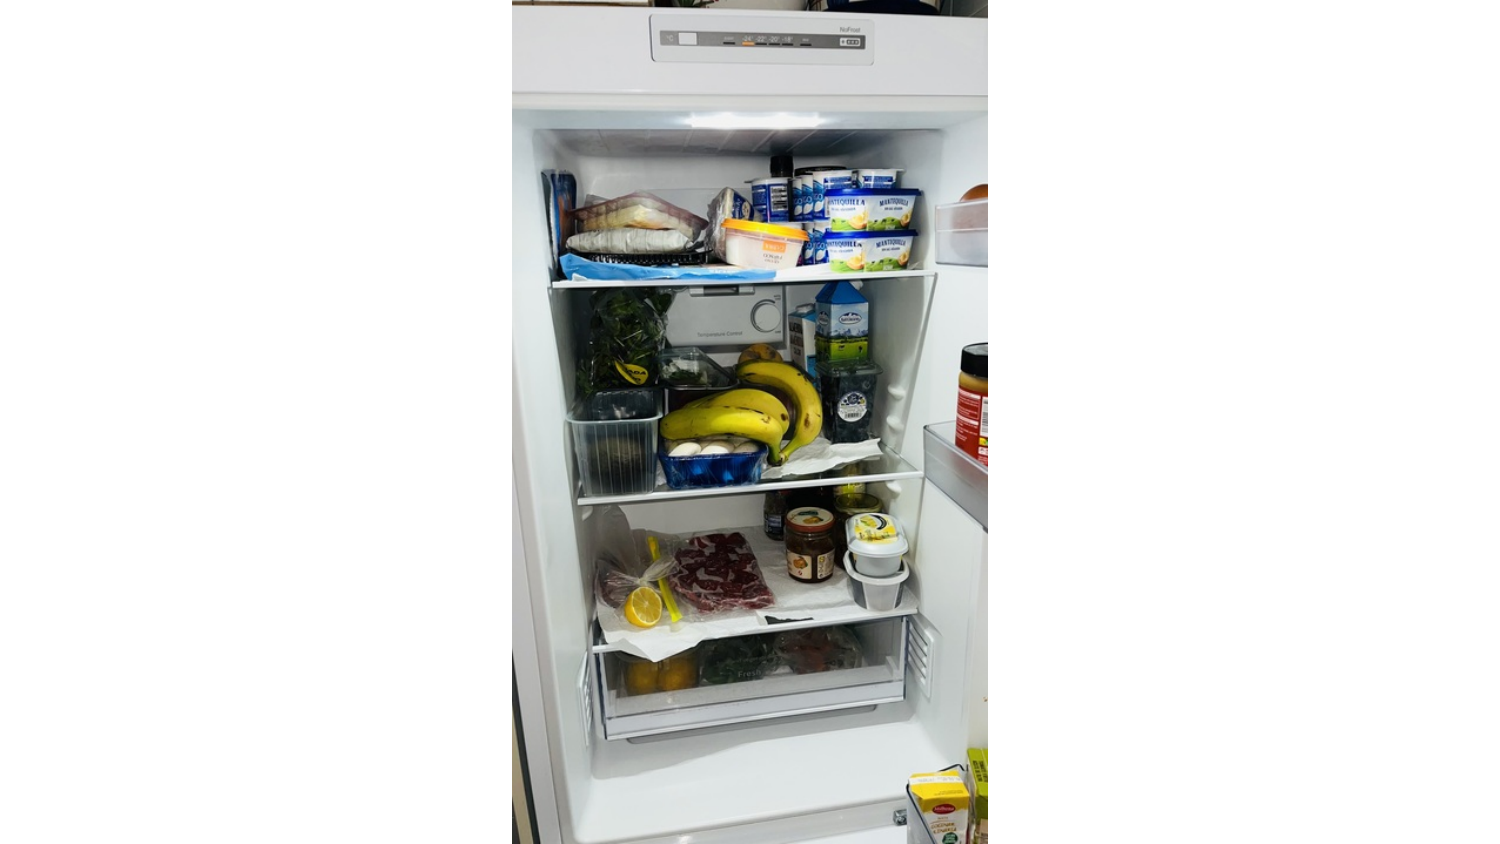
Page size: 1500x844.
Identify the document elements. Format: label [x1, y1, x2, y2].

picture [512, 0, 988, 844]
